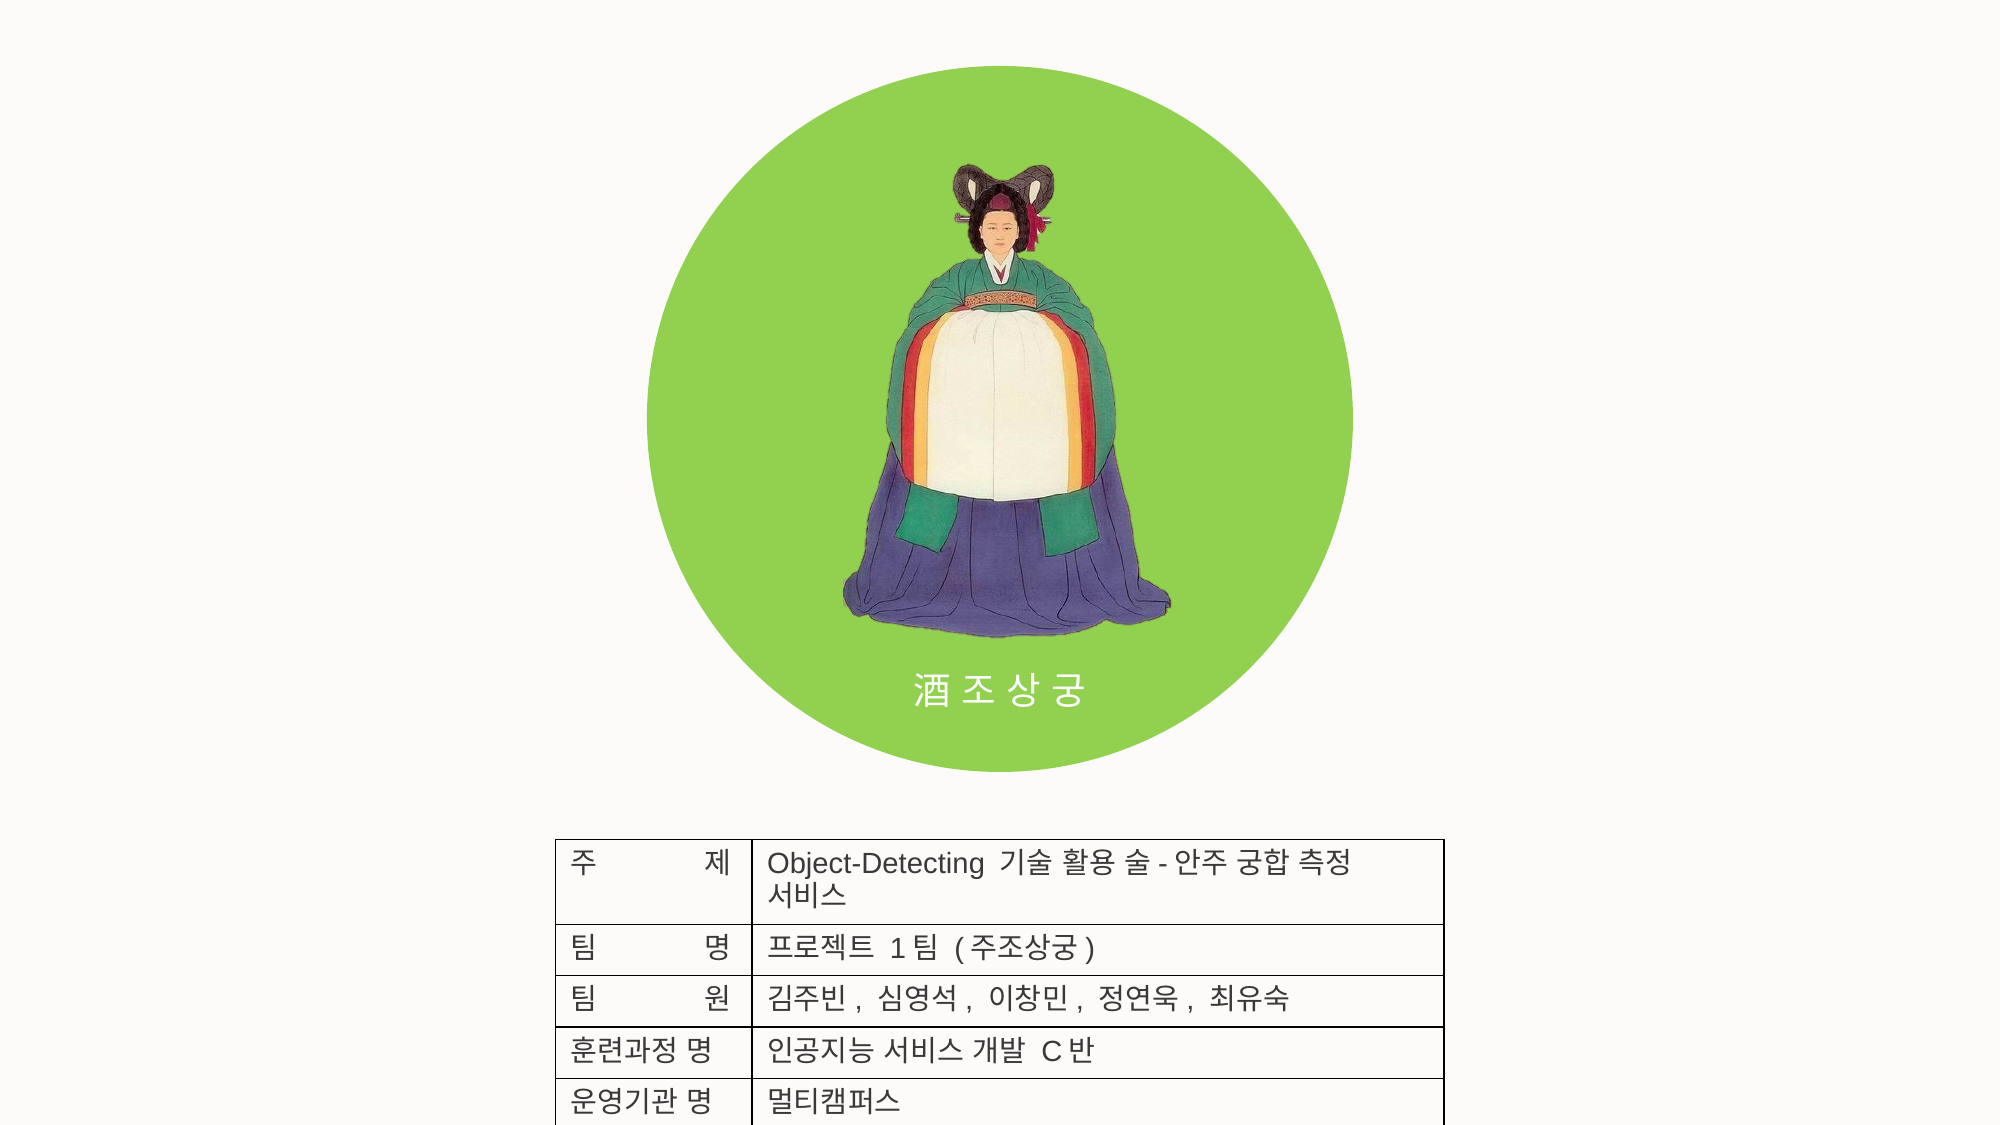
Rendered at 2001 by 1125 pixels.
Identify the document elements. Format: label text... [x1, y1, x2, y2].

text_box [646, 65, 1353, 772]
text_box 酒 조 상 궁 [879, 659, 1120, 720]
table_cell 멀티캠퍼스 [753, 1079, 1443, 1125]
table_cell 김주빈, 심영석, 이창민, 정연욱, 최유숙 [753, 976, 1443, 1026]
table_cell 운영기관 명 [556, 1079, 751, 1125]
table_cell 팀 명 [556, 925, 751, 975]
picture [843, 148, 1178, 642]
table_cell 프로젝트 1팀 (주조상궁) [753, 925, 1443, 975]
table_cell 훈련과정 명 [556, 1028, 751, 1078]
table_cell 팀 원 [556, 976, 751, 1026]
table_cell 인공지능 서비스 개발 C반 [753, 1028, 1443, 1078]
table_header Object-Detecting 기술 활용 술-안주 궁합 측정 서비스 [753, 840, 1443, 924]
table_header 주 제 [556, 840, 751, 924]
